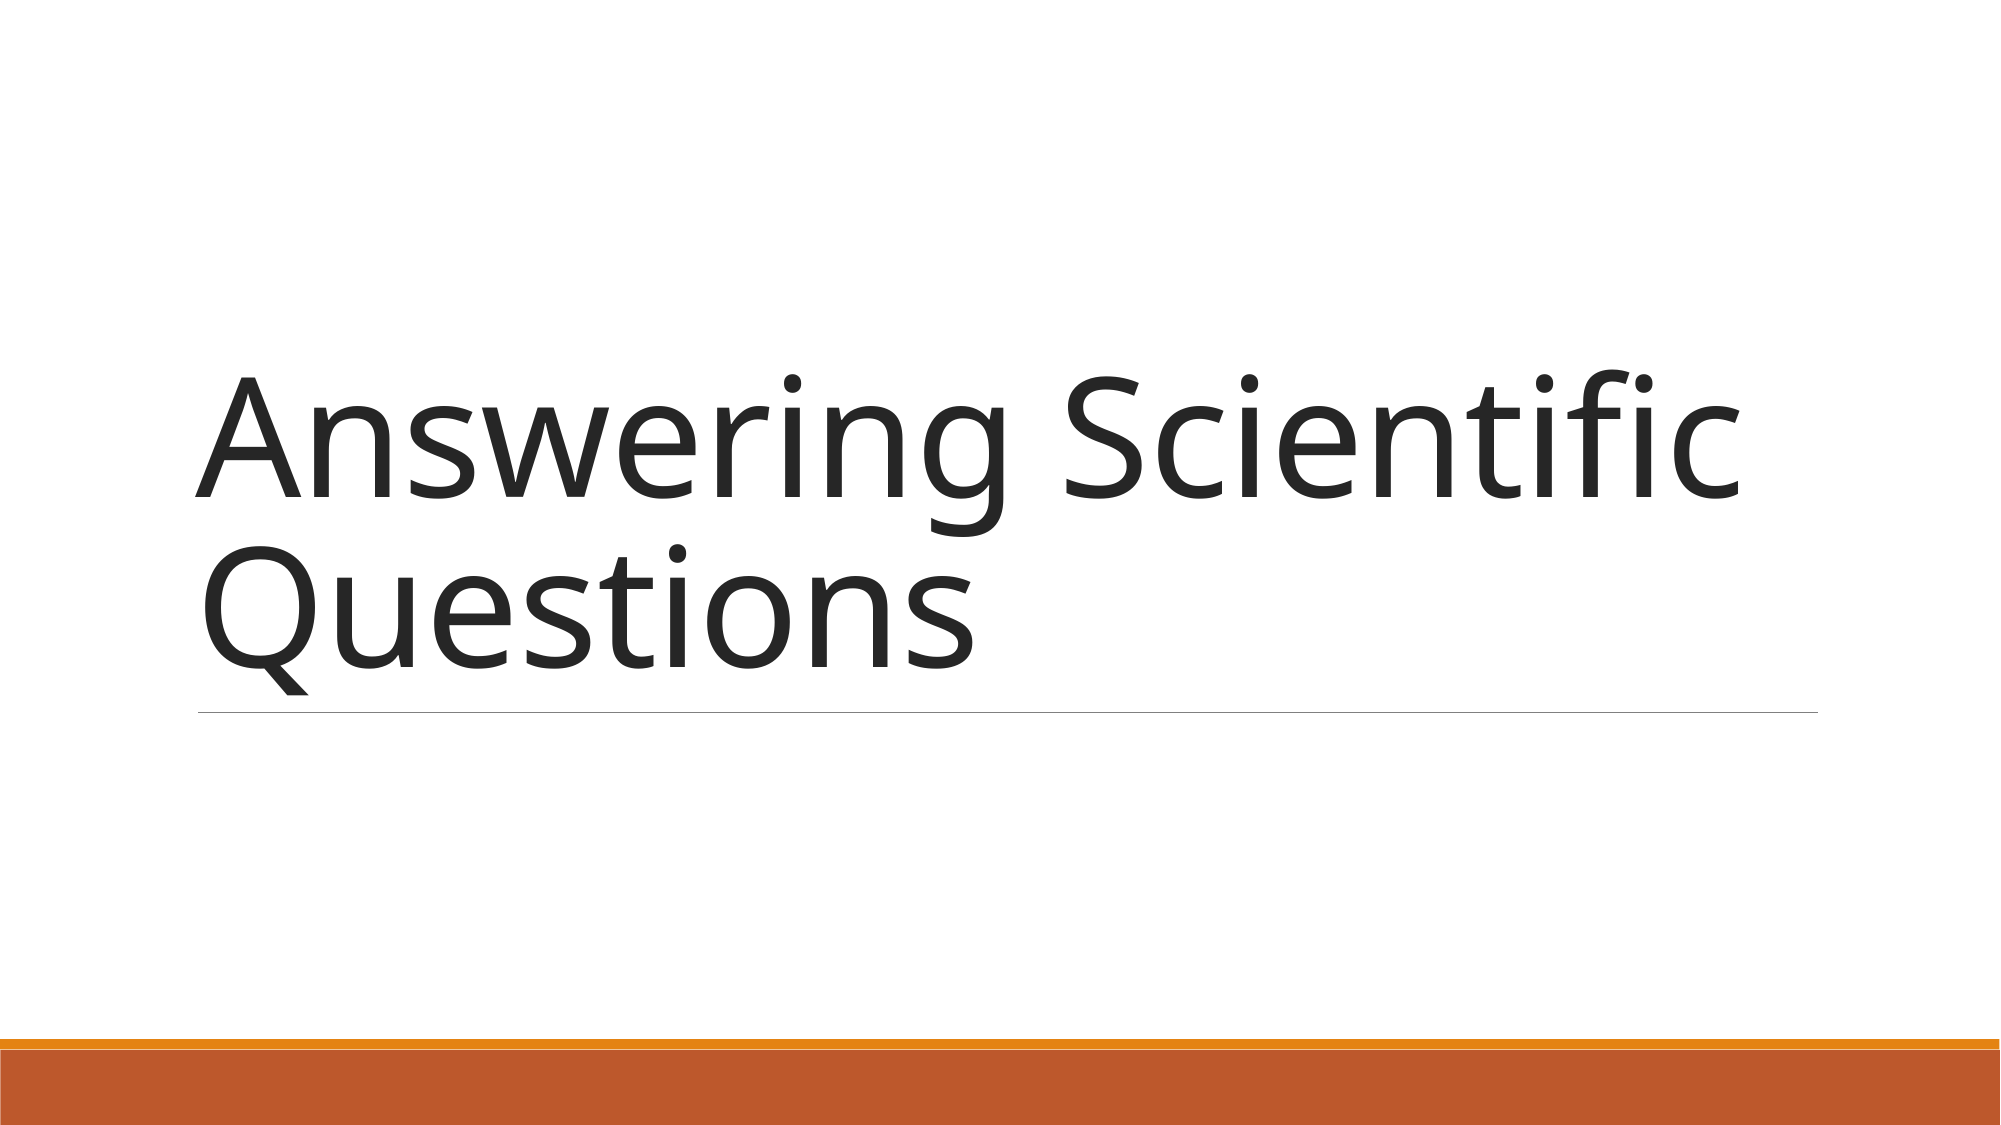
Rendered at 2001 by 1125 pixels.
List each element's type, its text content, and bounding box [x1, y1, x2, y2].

title Answering Scientific Questions [180, 124, 1830, 710]
